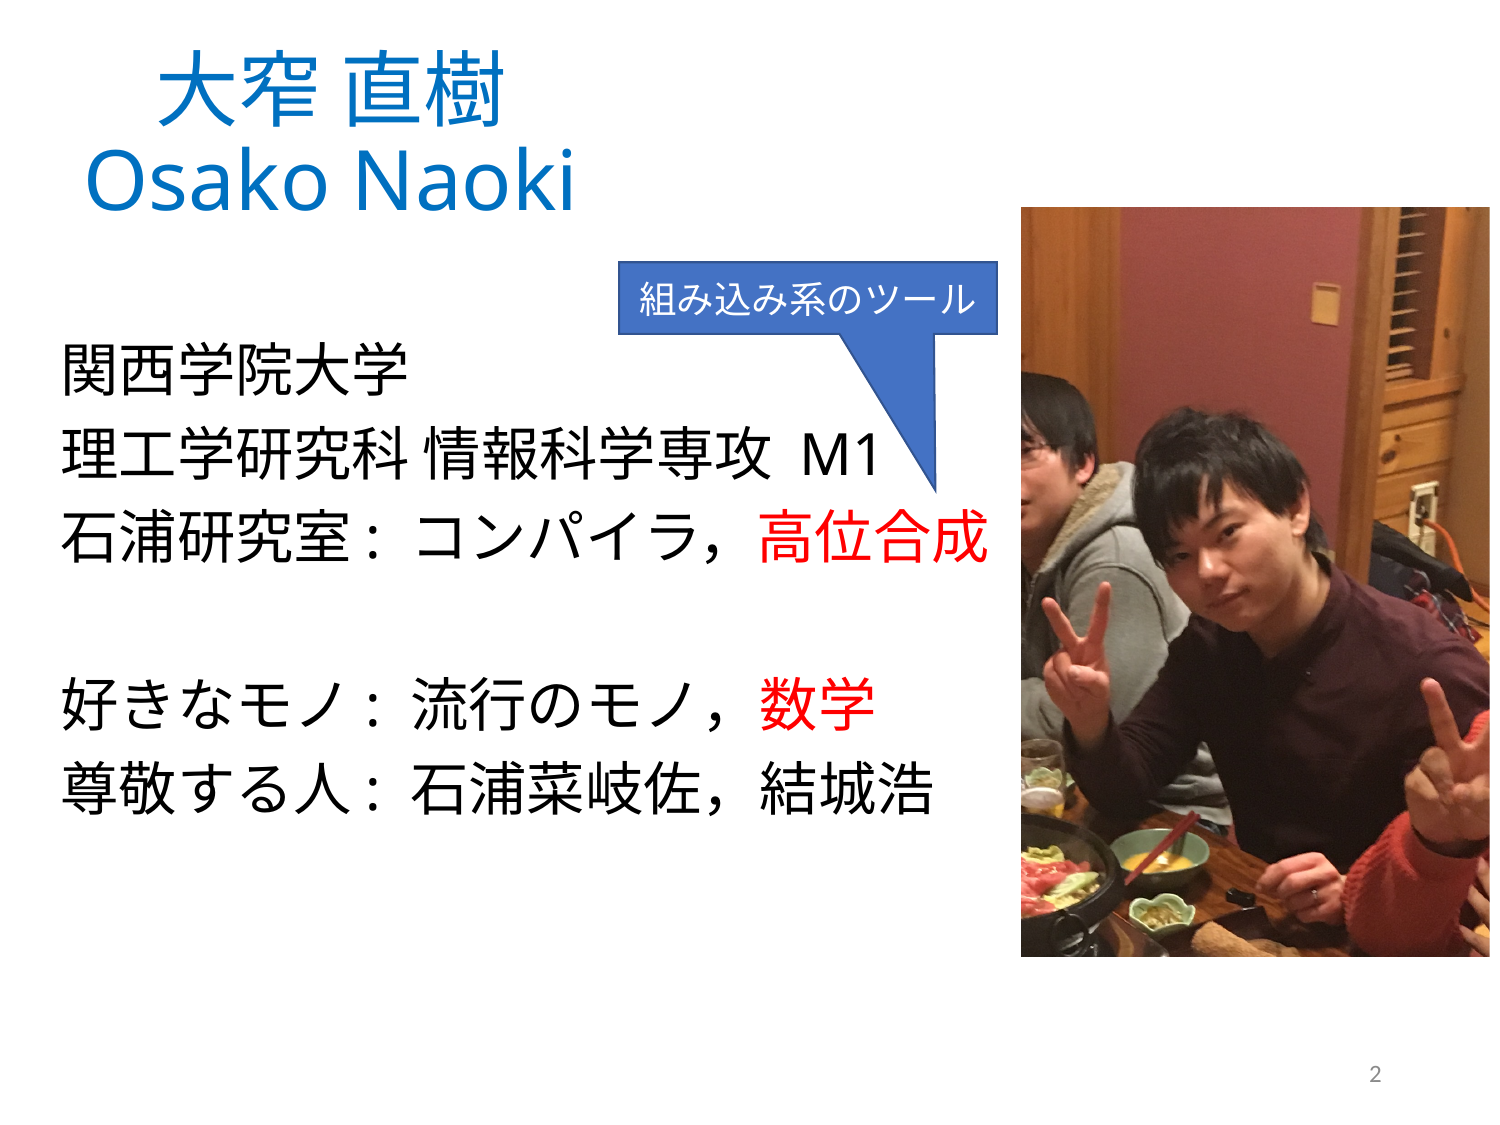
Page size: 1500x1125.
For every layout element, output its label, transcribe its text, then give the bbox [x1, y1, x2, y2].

picture [1021, 207, 1490, 957]
slide_number 2 [1059, 1042, 1397, 1103]
list 関西学院大学 理工学研究科 情報科学専攻 M1 石浦研究室: コンパイラ，高位合成 好きなモノ: 流行のモノ，数学 尊敬する人: 石浦菜岐佐，結城浩 [45, 333, 1021, 957]
title 大窄 直樹 Osako Naoki [0, 56, 682, 221]
text_box 組み込み系のツール [618, 261, 998, 494]
